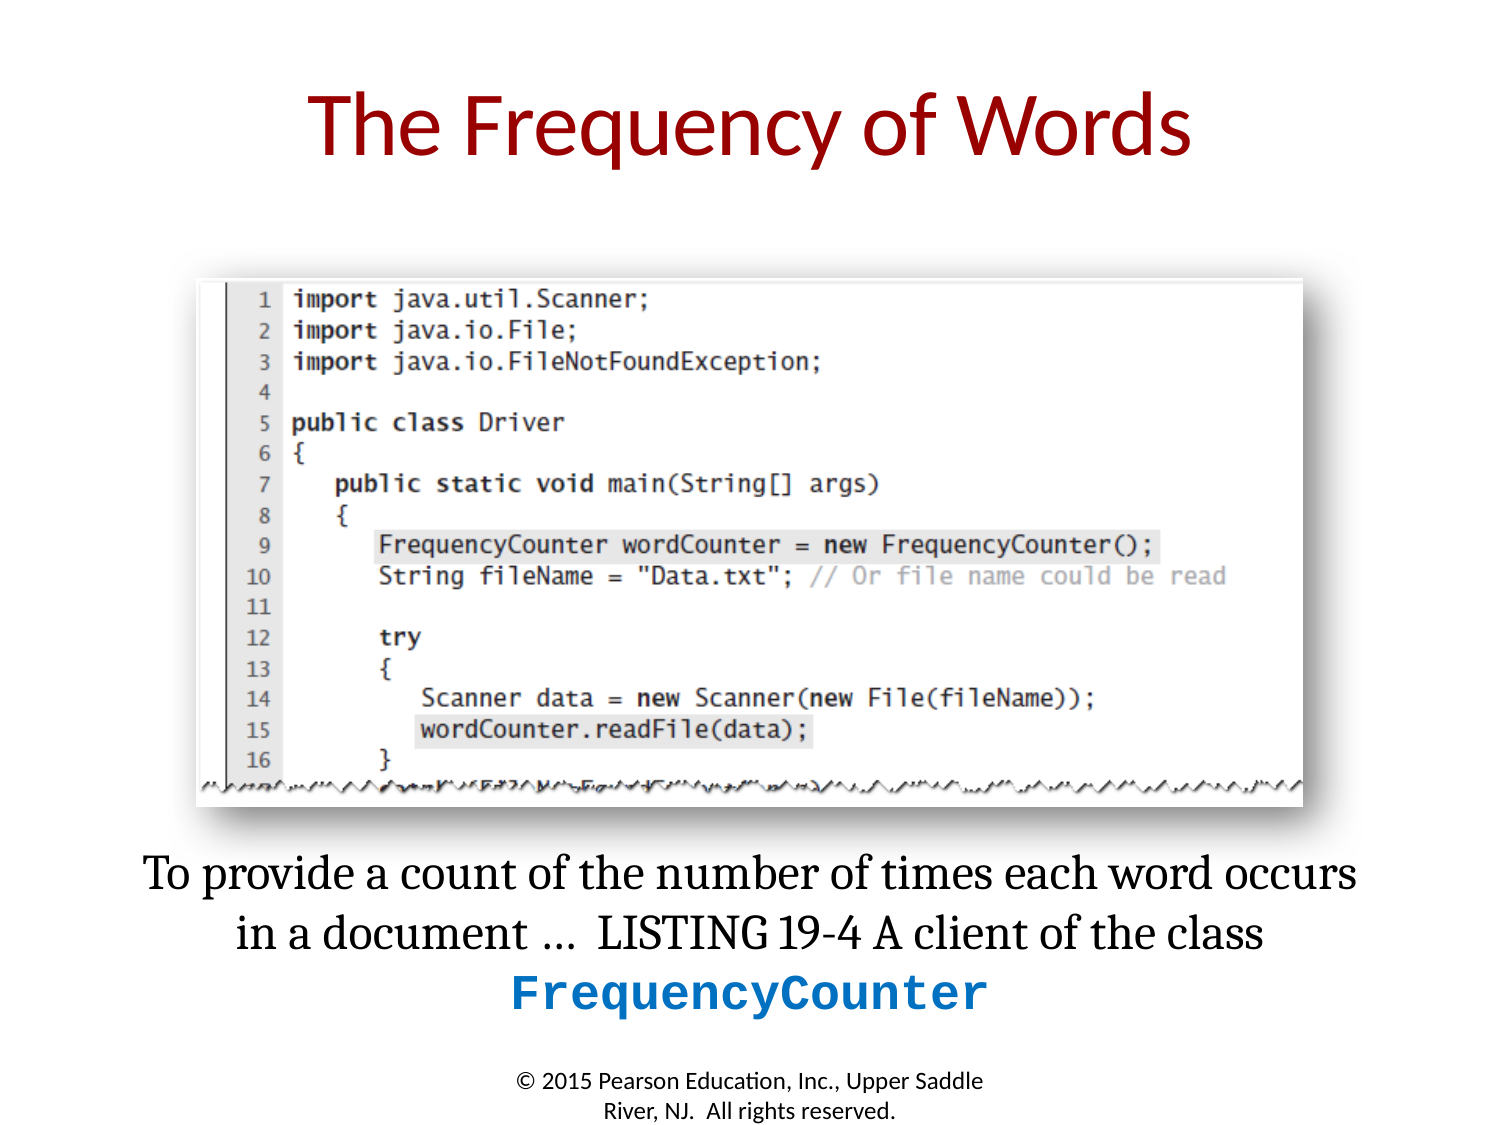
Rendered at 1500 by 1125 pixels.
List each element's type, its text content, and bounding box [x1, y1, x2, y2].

footer © 2015 Pearson Education, Inc., Upper Saddle River, NJ. All rights reserved. [512, 1065, 988, 1125]
title The Frequency of Words [75, 24, 1425, 213]
picture [196, 278, 1304, 807]
list To provide a count of the number of times each word occurs in a document … LISTING 19-4 A client of the class FrequencyCounter [102, 831, 1398, 1056]
